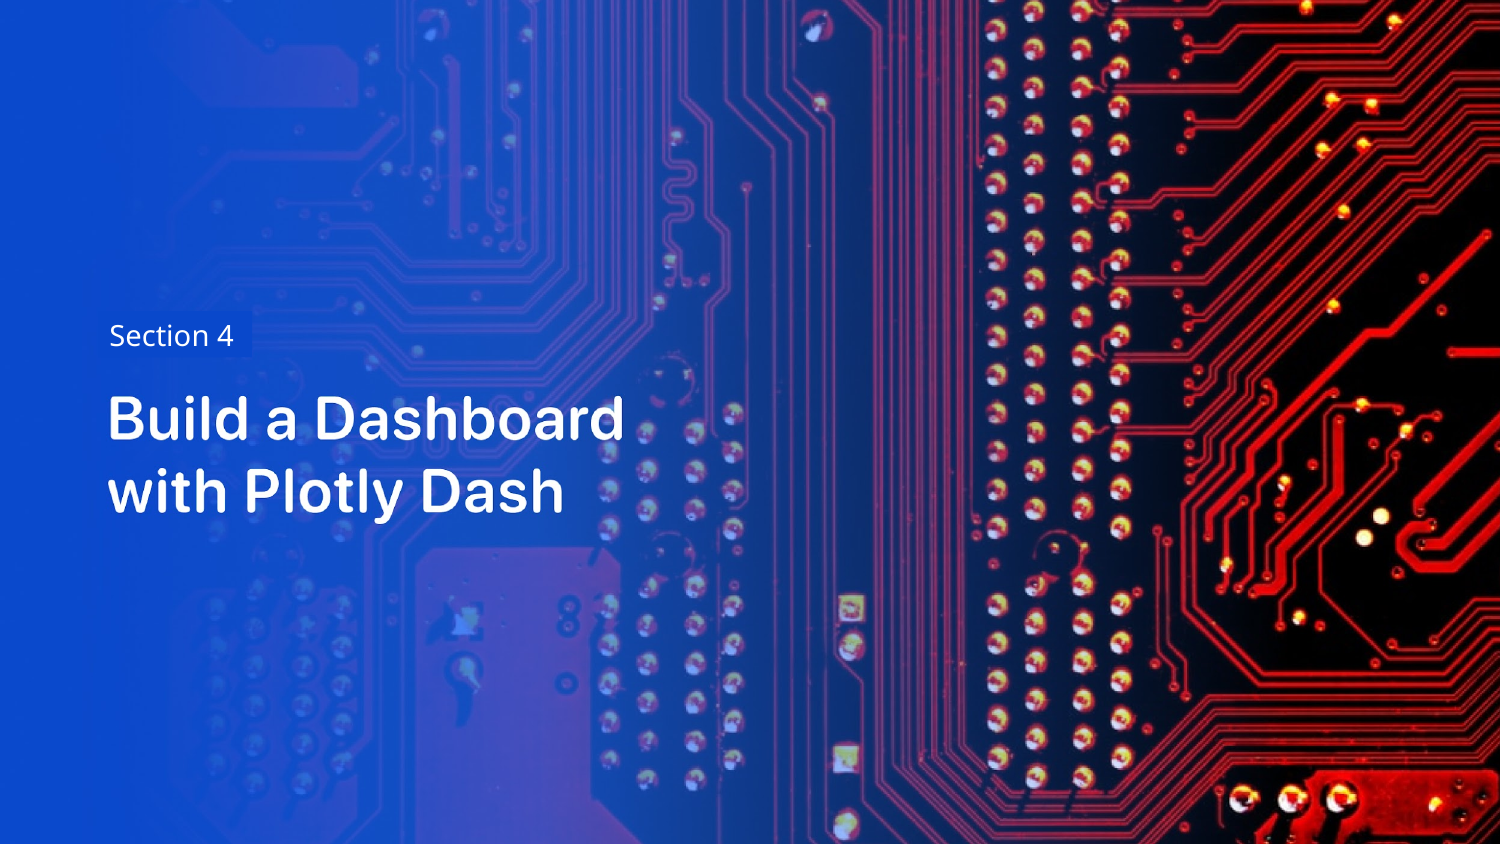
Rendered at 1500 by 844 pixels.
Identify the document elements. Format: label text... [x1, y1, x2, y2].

text_box Section 4 [98, 311, 253, 358]
picture [0, 0, 1500, 844]
